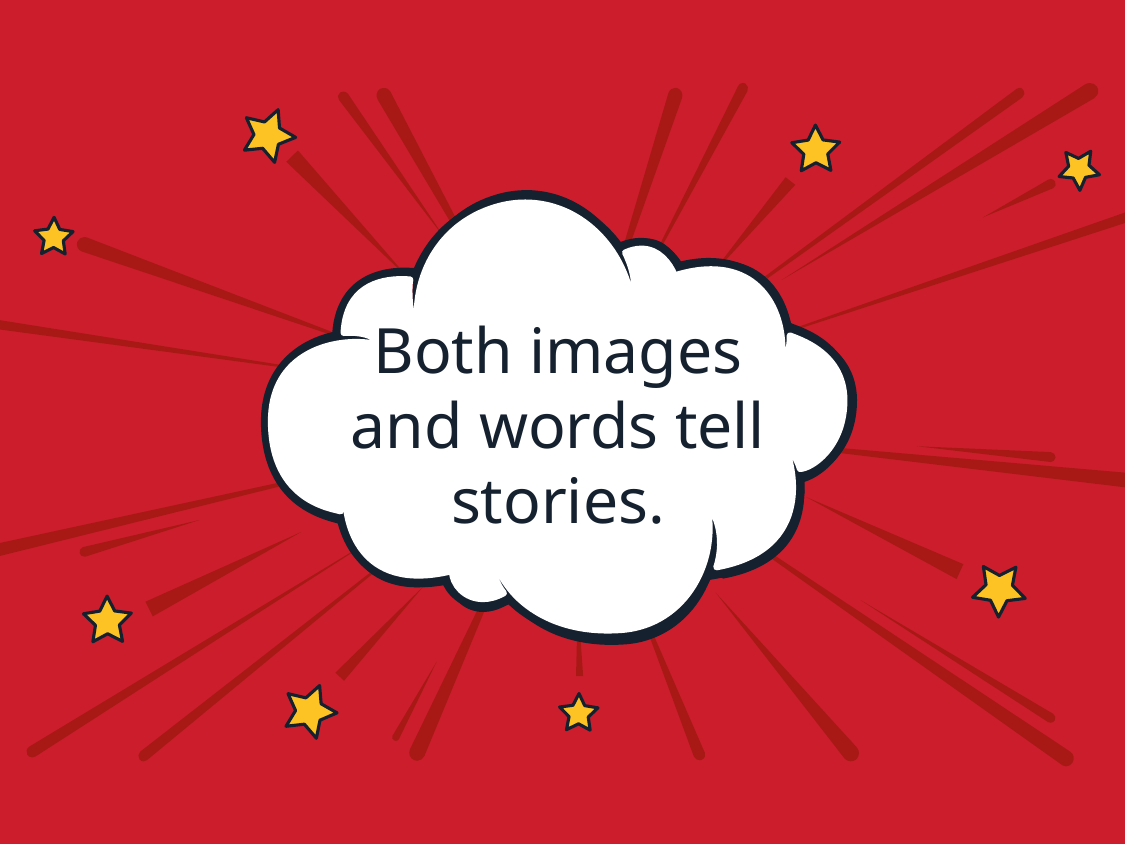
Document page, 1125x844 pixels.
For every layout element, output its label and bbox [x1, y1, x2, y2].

text_box [0, 82, 1125, 767]
